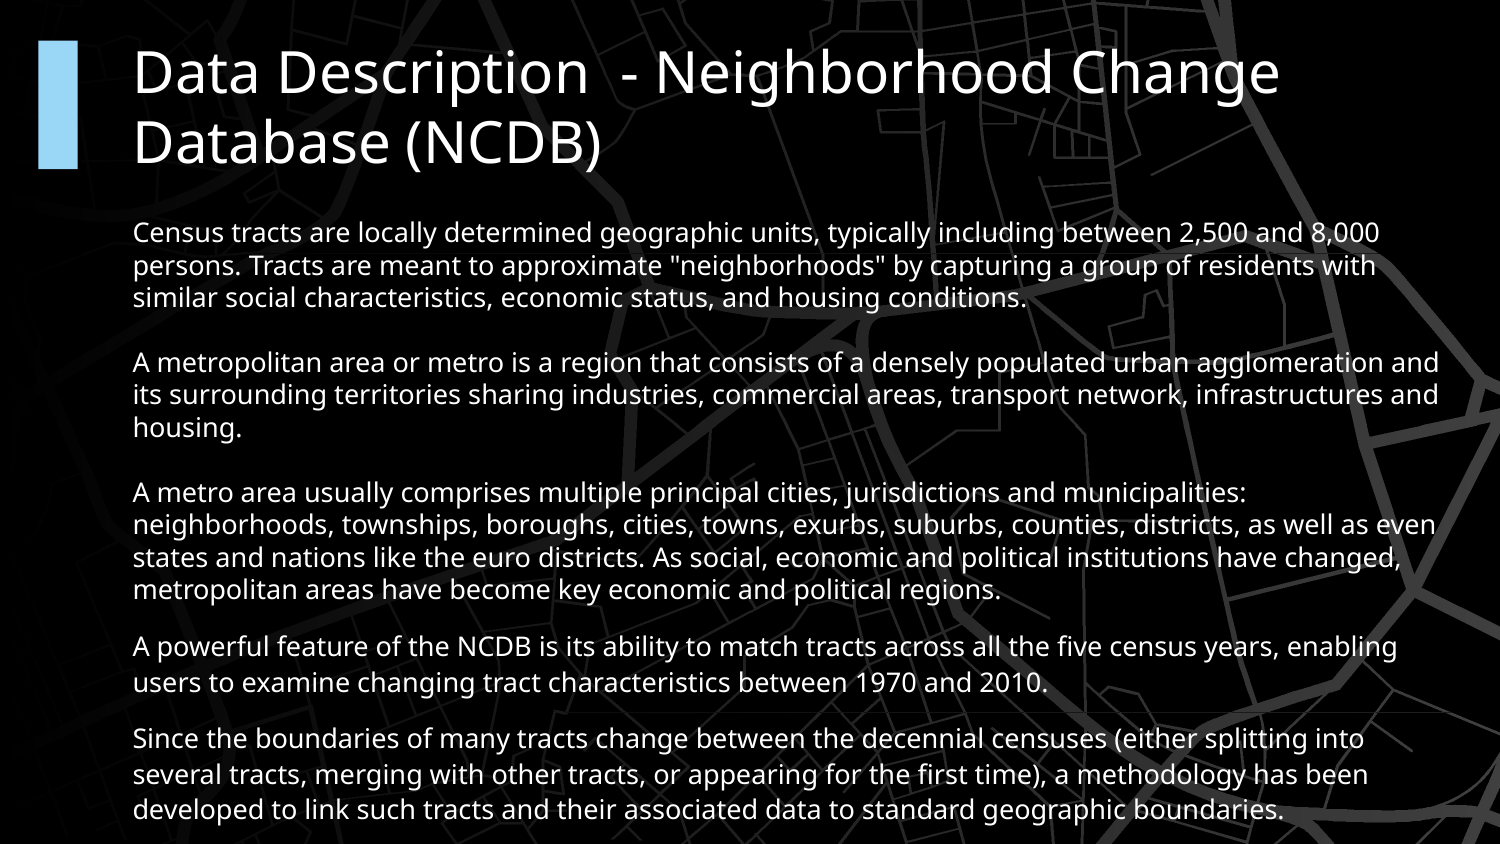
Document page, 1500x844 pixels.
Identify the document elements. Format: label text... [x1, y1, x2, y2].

subtitle Census tracts are locally determined geographic units, typically including between 2,500 and 8,000 persons. Tracts are meant to approximate "neighborhoods" by capturing a group of residents with similar social characteristics, economic status, and housing conditions. A metropolitan area or metro is a region that consists of a densely populated urban agglomeration and its surrounding territories sharing industries, commercial areas, transport network, infrastructures and housing. A metro area usually comprises multiple principal cities, jurisdictions and municipalities: neighborhoods, townships, boroughs, cities, towns, exurbs, suburbs, counties, districts, as well as even states and nations like the euro districts. As social, economic and political institutions have changed, metropolitan areas have become key economic and political regions. A powerful feature of the NCDB is its ability to match tracts across all the five census years, enabling users to examine changing tract characteristics between 1970 and 2010. Since the boundaries of many tracts change between the decennial censuses (either splitting into several tracts, merging with other tracts, or appearing for the first time), a methodology has been developed to link such tracts and their associated data to standard geographic boundaries. [117, 200, 1466, 807]
title Data Description - Neighborhood Change Database (NCDB) [117, 75, 1427, 134]
text_box [38, 40, 78, 170]
